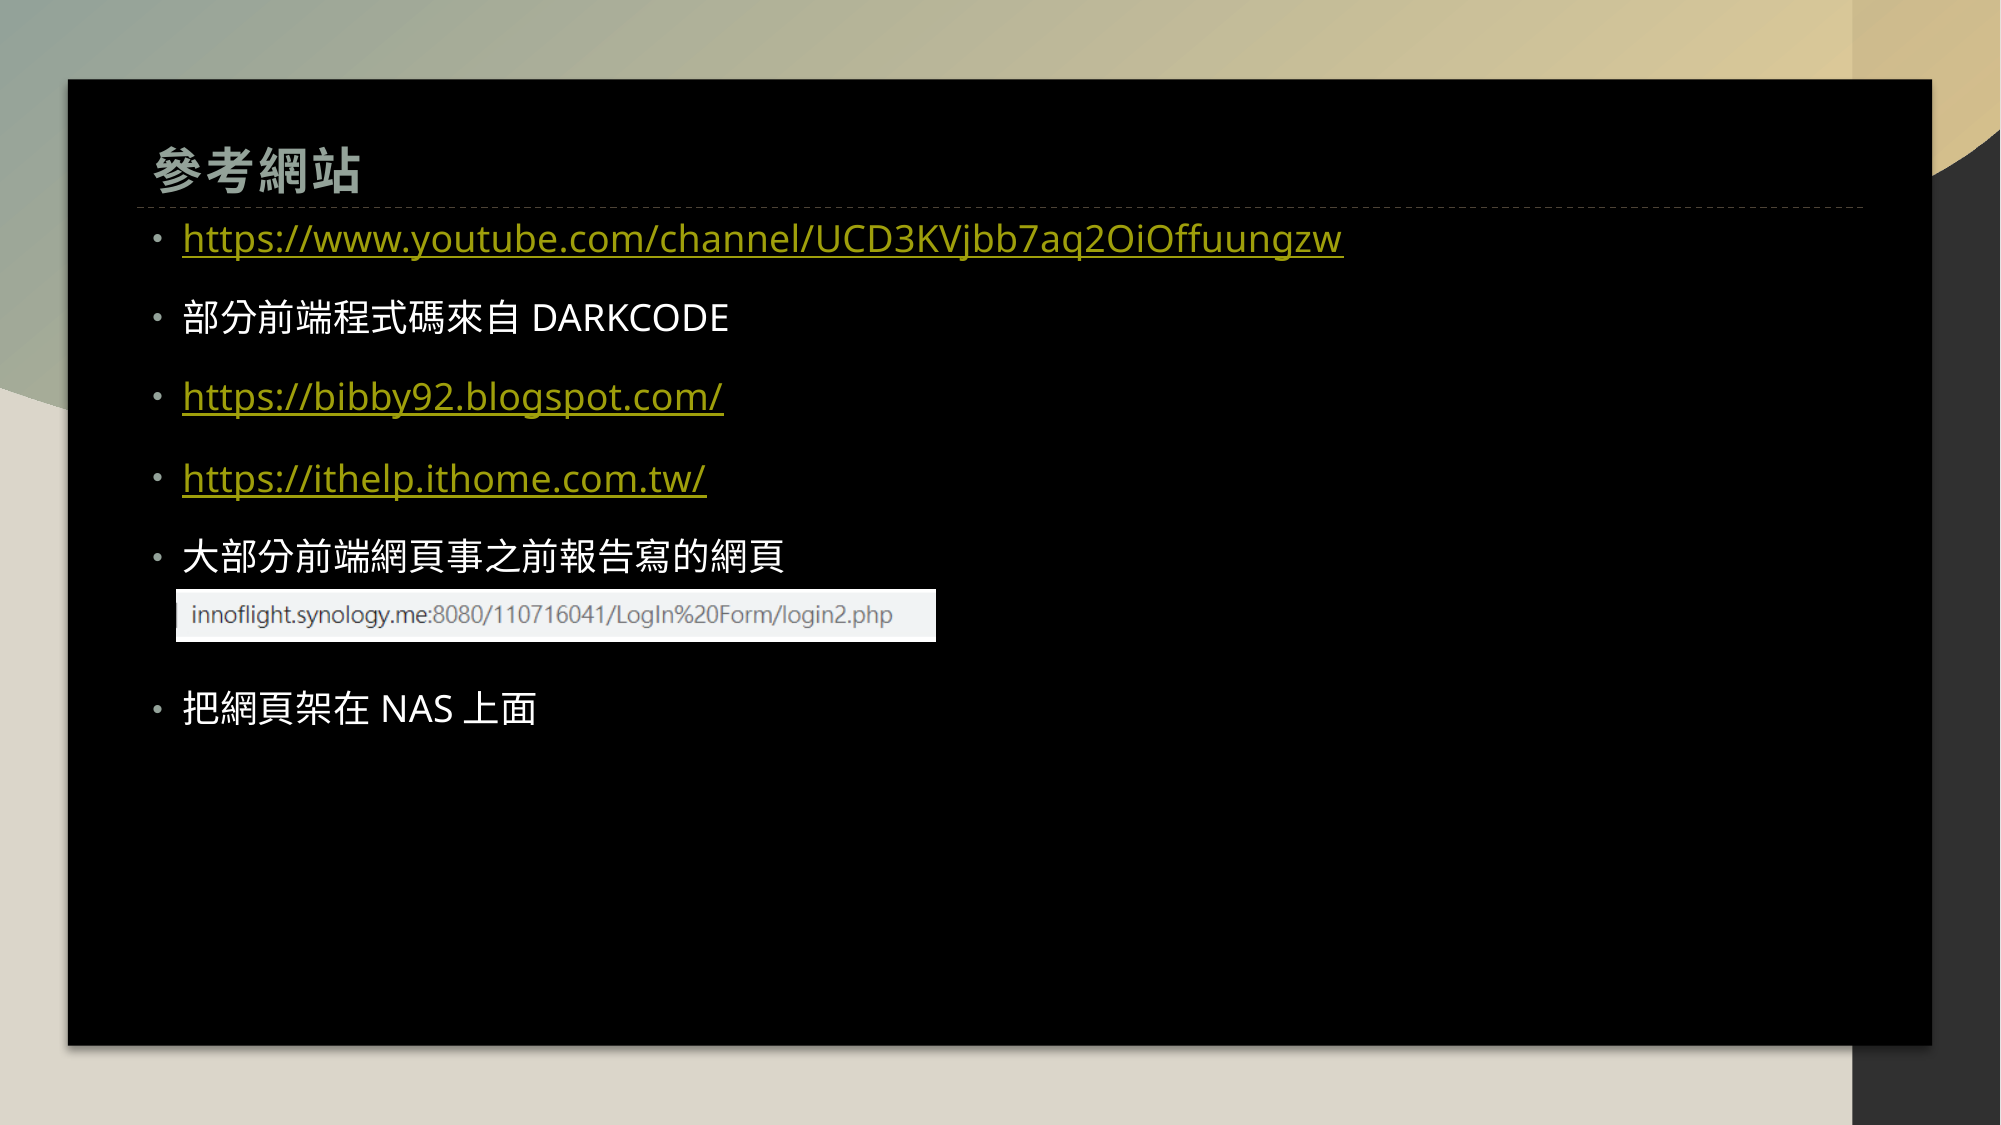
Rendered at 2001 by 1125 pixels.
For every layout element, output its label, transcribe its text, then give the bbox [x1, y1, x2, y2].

picture [176, 589, 936, 643]
title 參考網站 [137, 111, 1863, 207]
list https://www.youtube.com/channel/UCD3KVjbb7aq2OiOffuungzw 部分前端程式碼來自DARKCODE https://bibby92.blogspot.com/ https://ithelp.ithome.com.tw/ 大部分前端網頁事之前報告寫的網頁 把網頁架在NAS上面 [137, 207, 1864, 1014]
